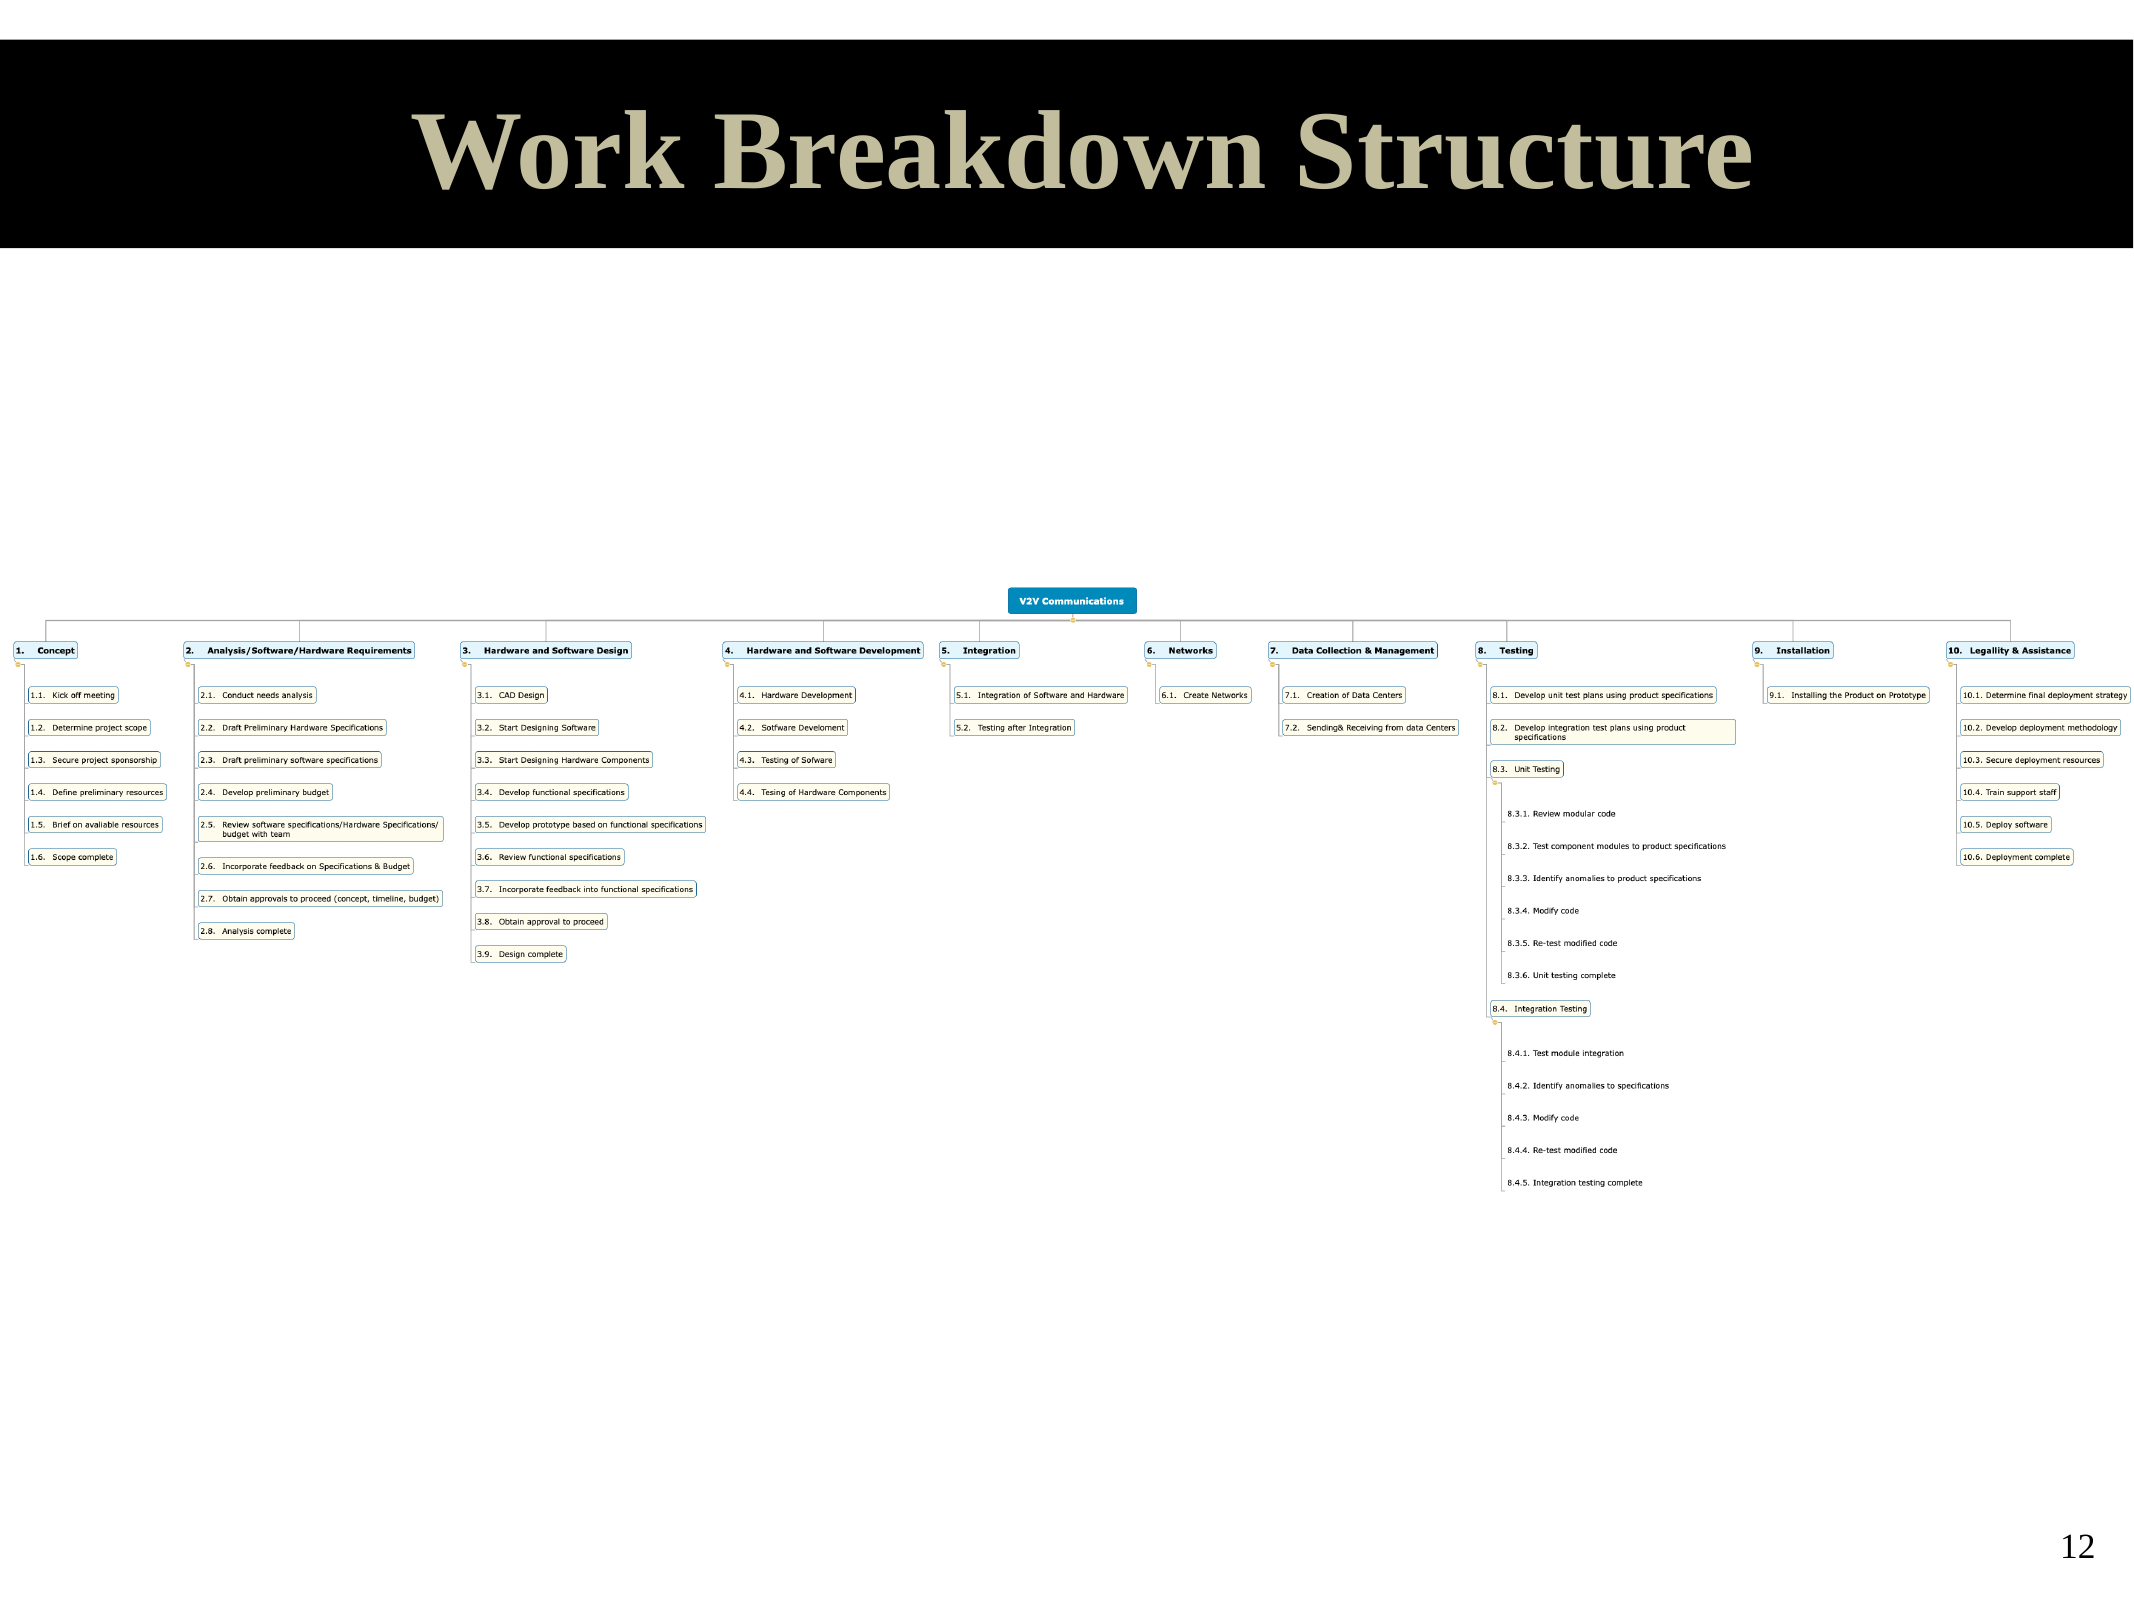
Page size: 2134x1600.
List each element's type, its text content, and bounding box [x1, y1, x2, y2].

title Work Breakdown Structure [400, 11, 1767, 277]
picture [0, 586, 2134, 1196]
text_box [1767, 39, 2134, 249]
text_box [0, 39, 400, 249]
text_box 12 [2053, 1516, 2103, 1572]
